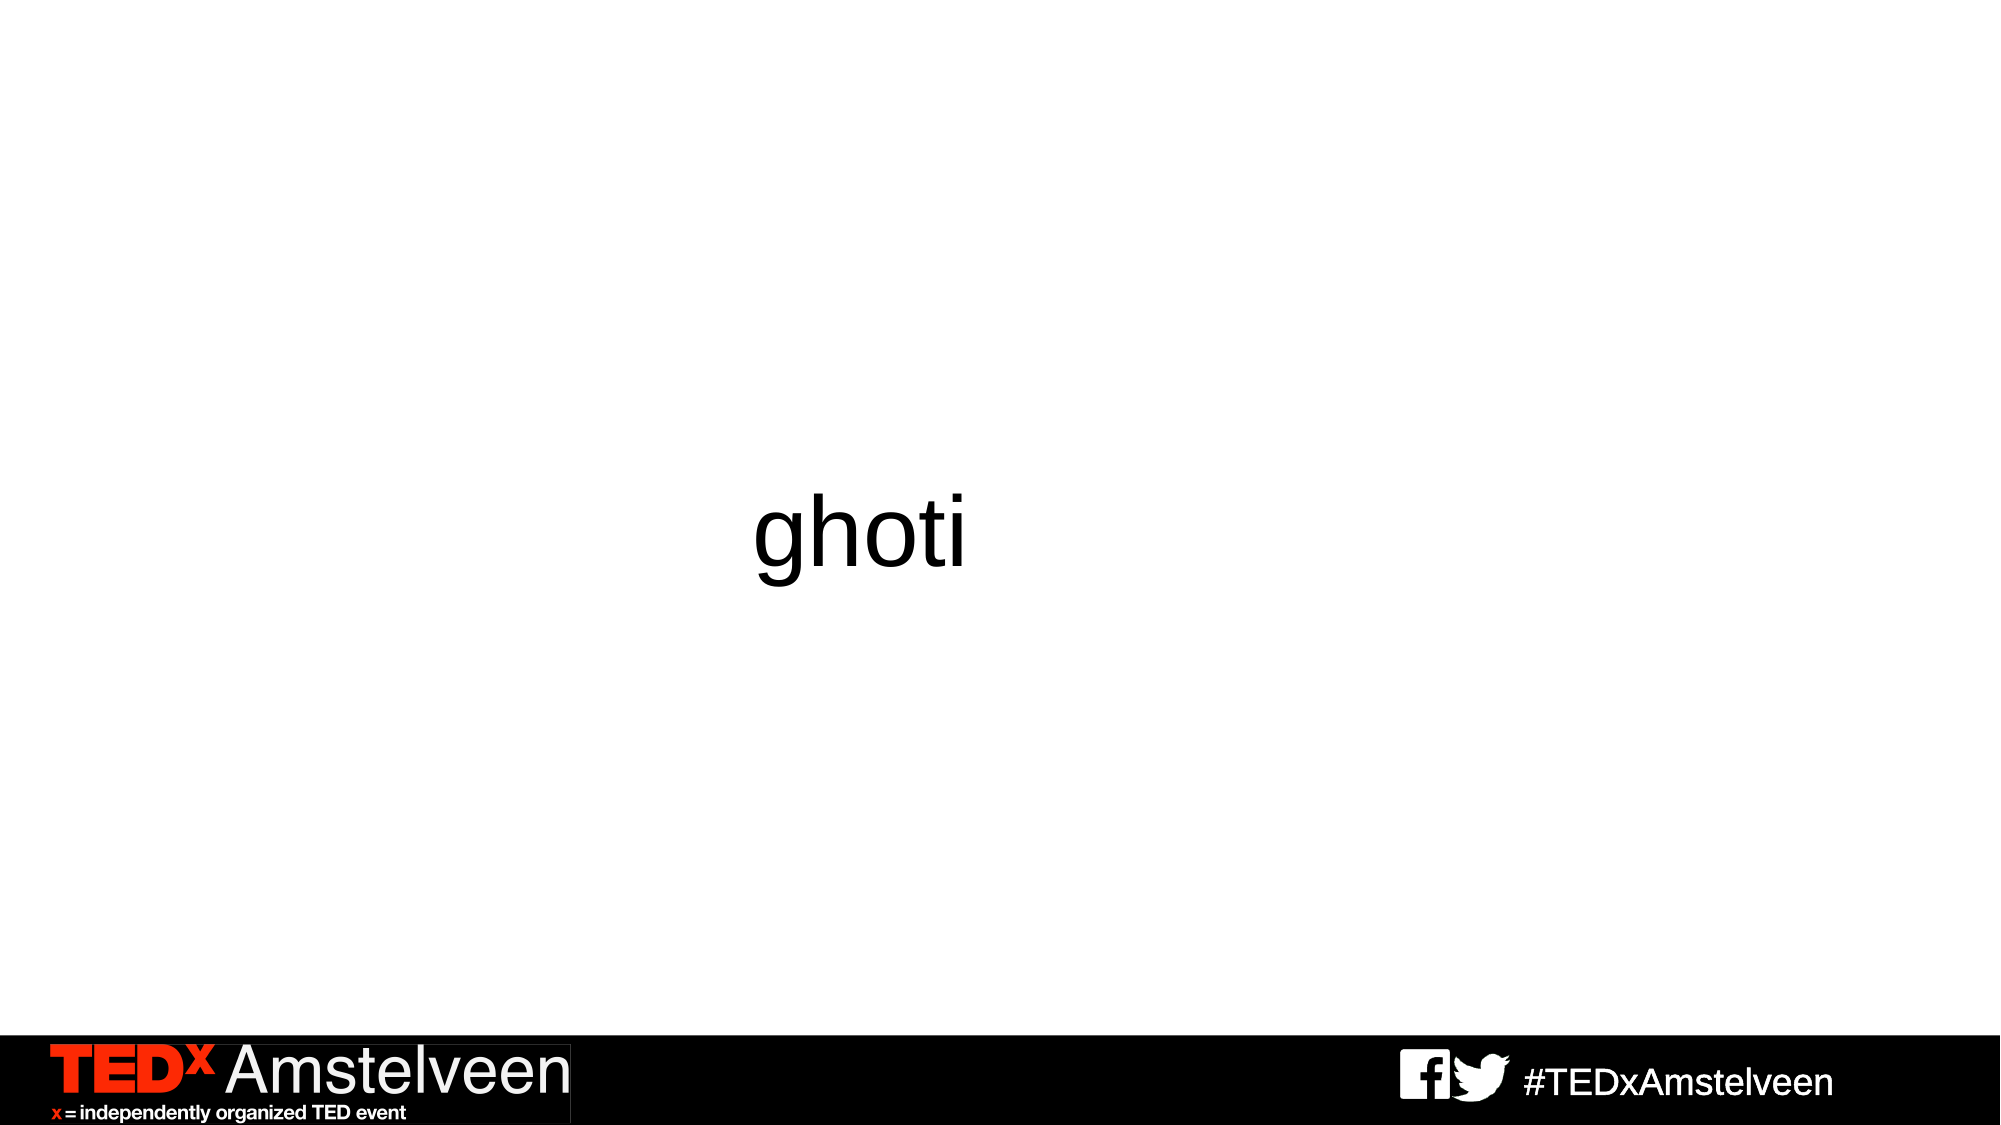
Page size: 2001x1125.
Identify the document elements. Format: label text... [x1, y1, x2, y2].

picture [1452, 1051, 1510, 1109]
list ghoti [137, 299, 1863, 1014]
picture [1400, 1049, 1450, 1099]
picture [50, 1035, 573, 1125]
